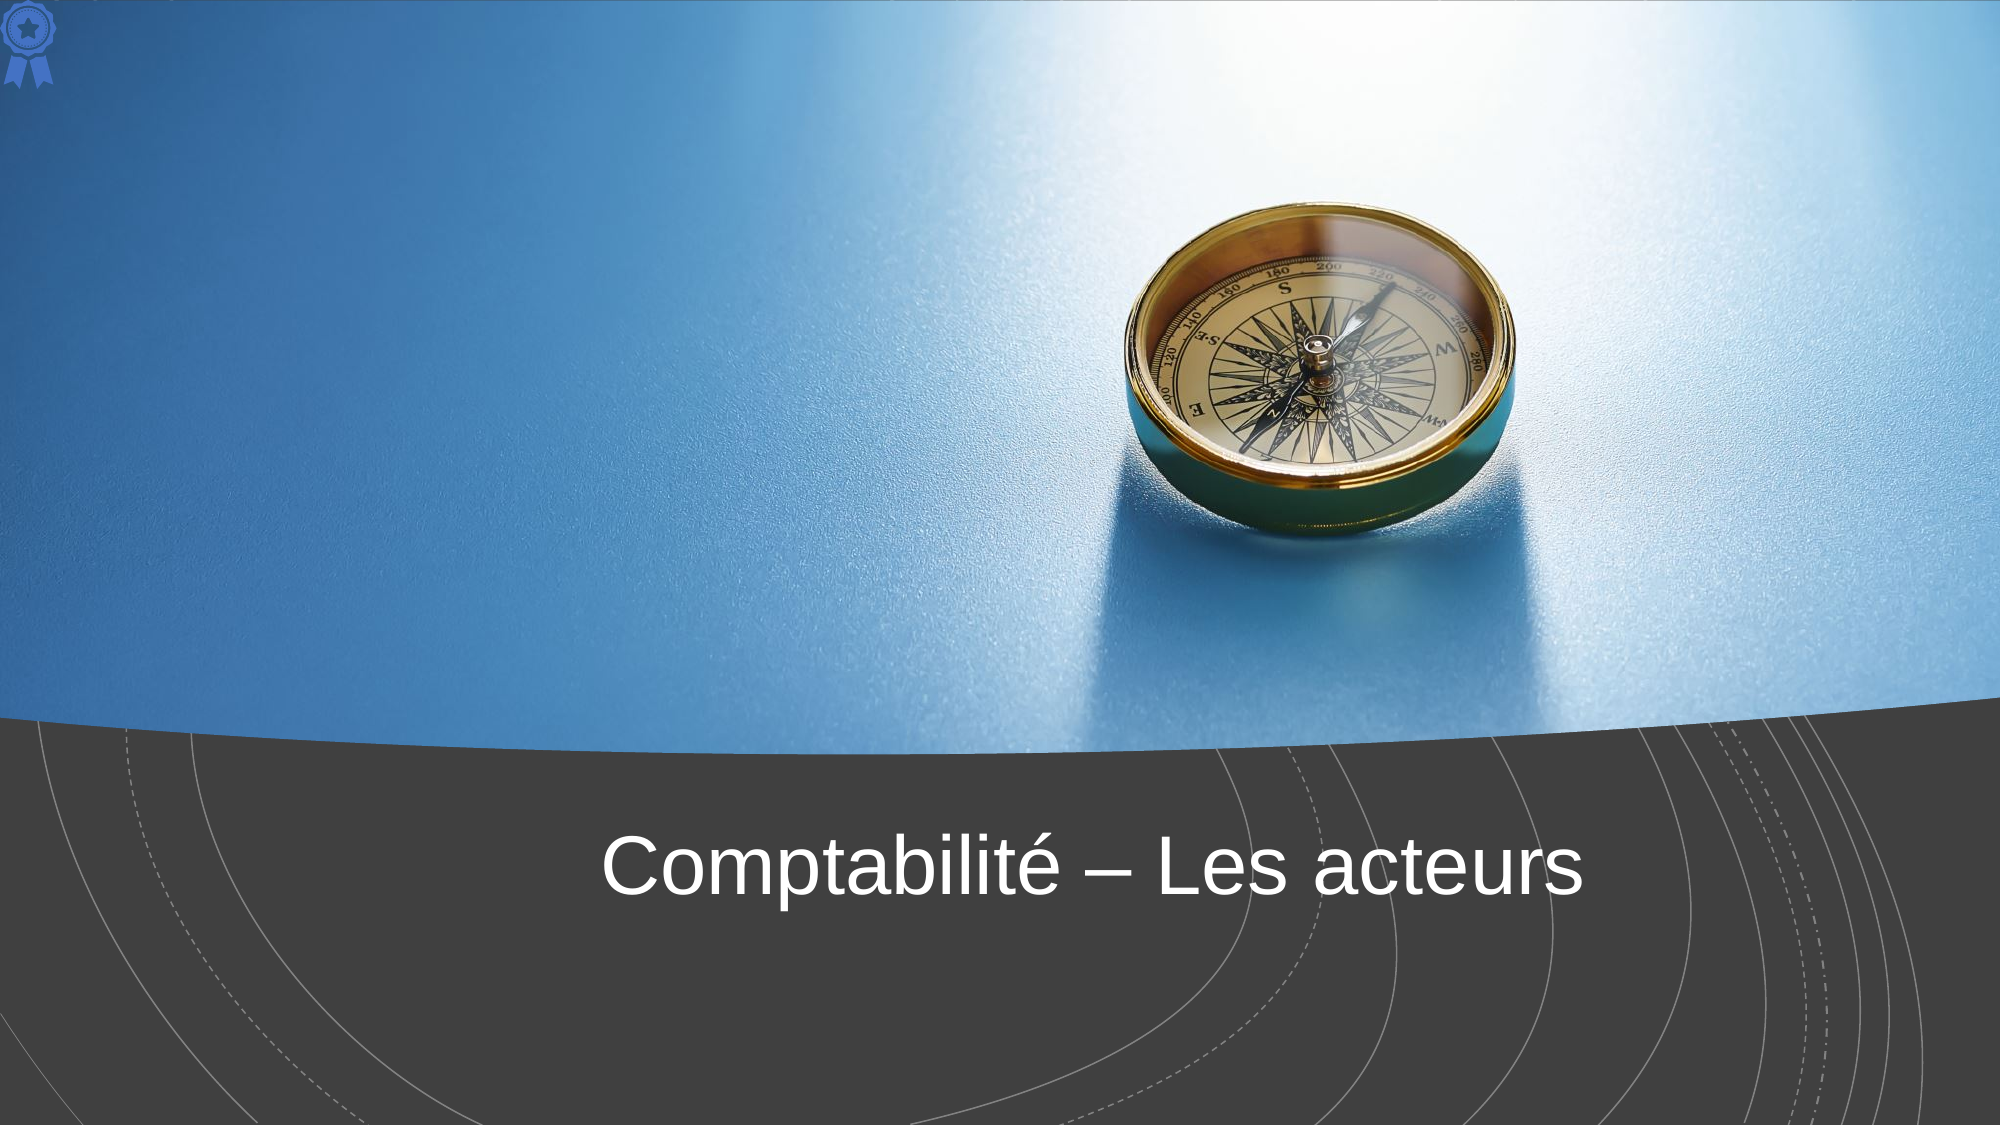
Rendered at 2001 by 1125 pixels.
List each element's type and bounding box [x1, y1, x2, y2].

picture [0, 0, 2000, 755]
text_box [0, 0, 57, 89]
text_box [0, 755, 1999, 1125]
